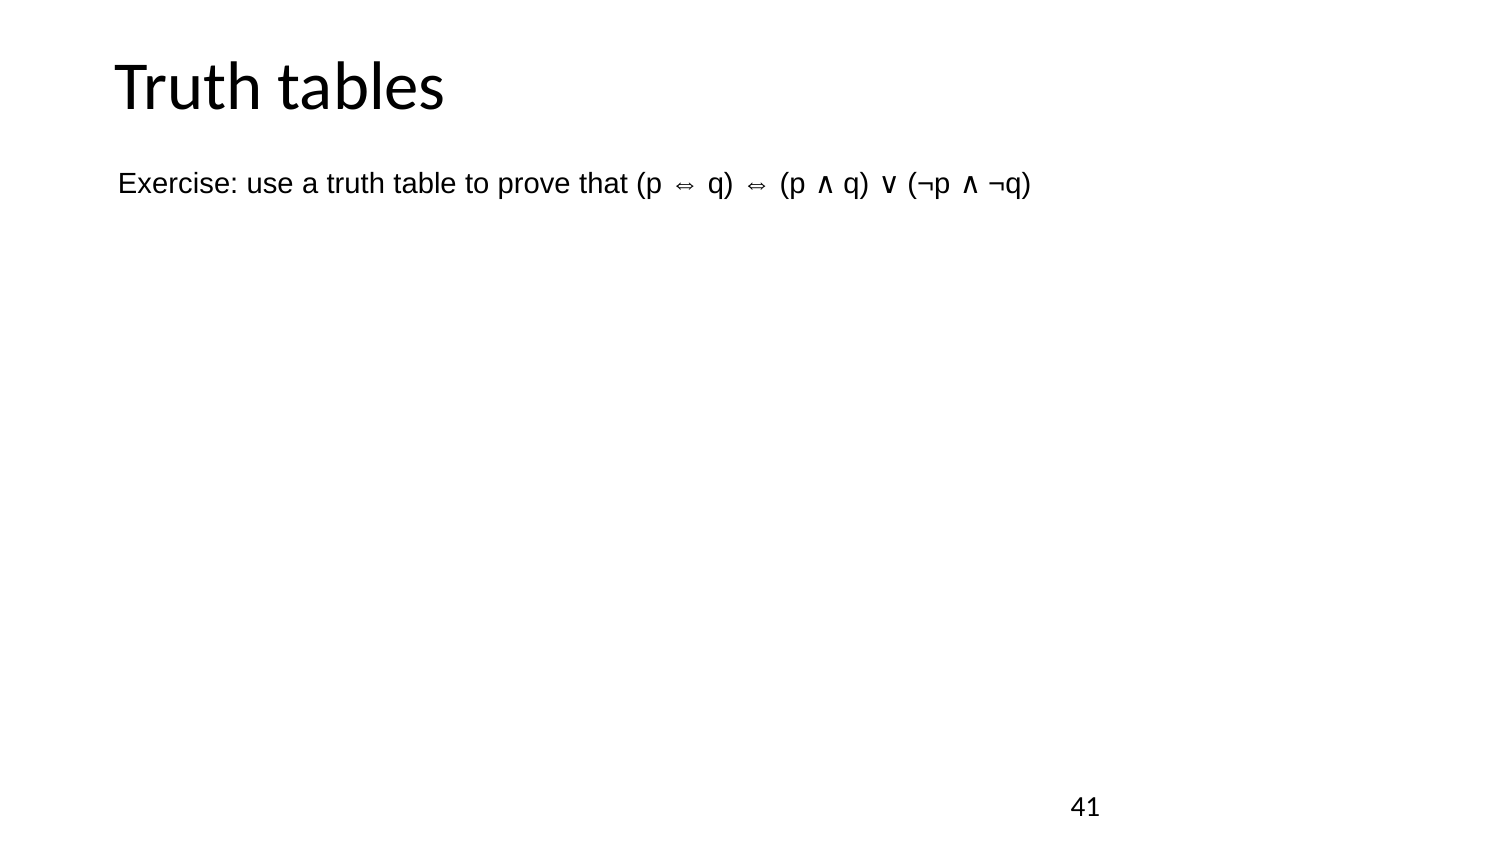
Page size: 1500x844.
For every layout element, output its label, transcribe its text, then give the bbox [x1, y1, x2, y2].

slide_number 41 [1059, 782, 1397, 827]
text_box Exercise: use a truth table to prove that (p ⇔ q) ⇔ (p ∧ q) ∨ (¬p ∧ ¬q) [103, 157, 1095, 208]
title Truth tables [103, 44, 1397, 208]
